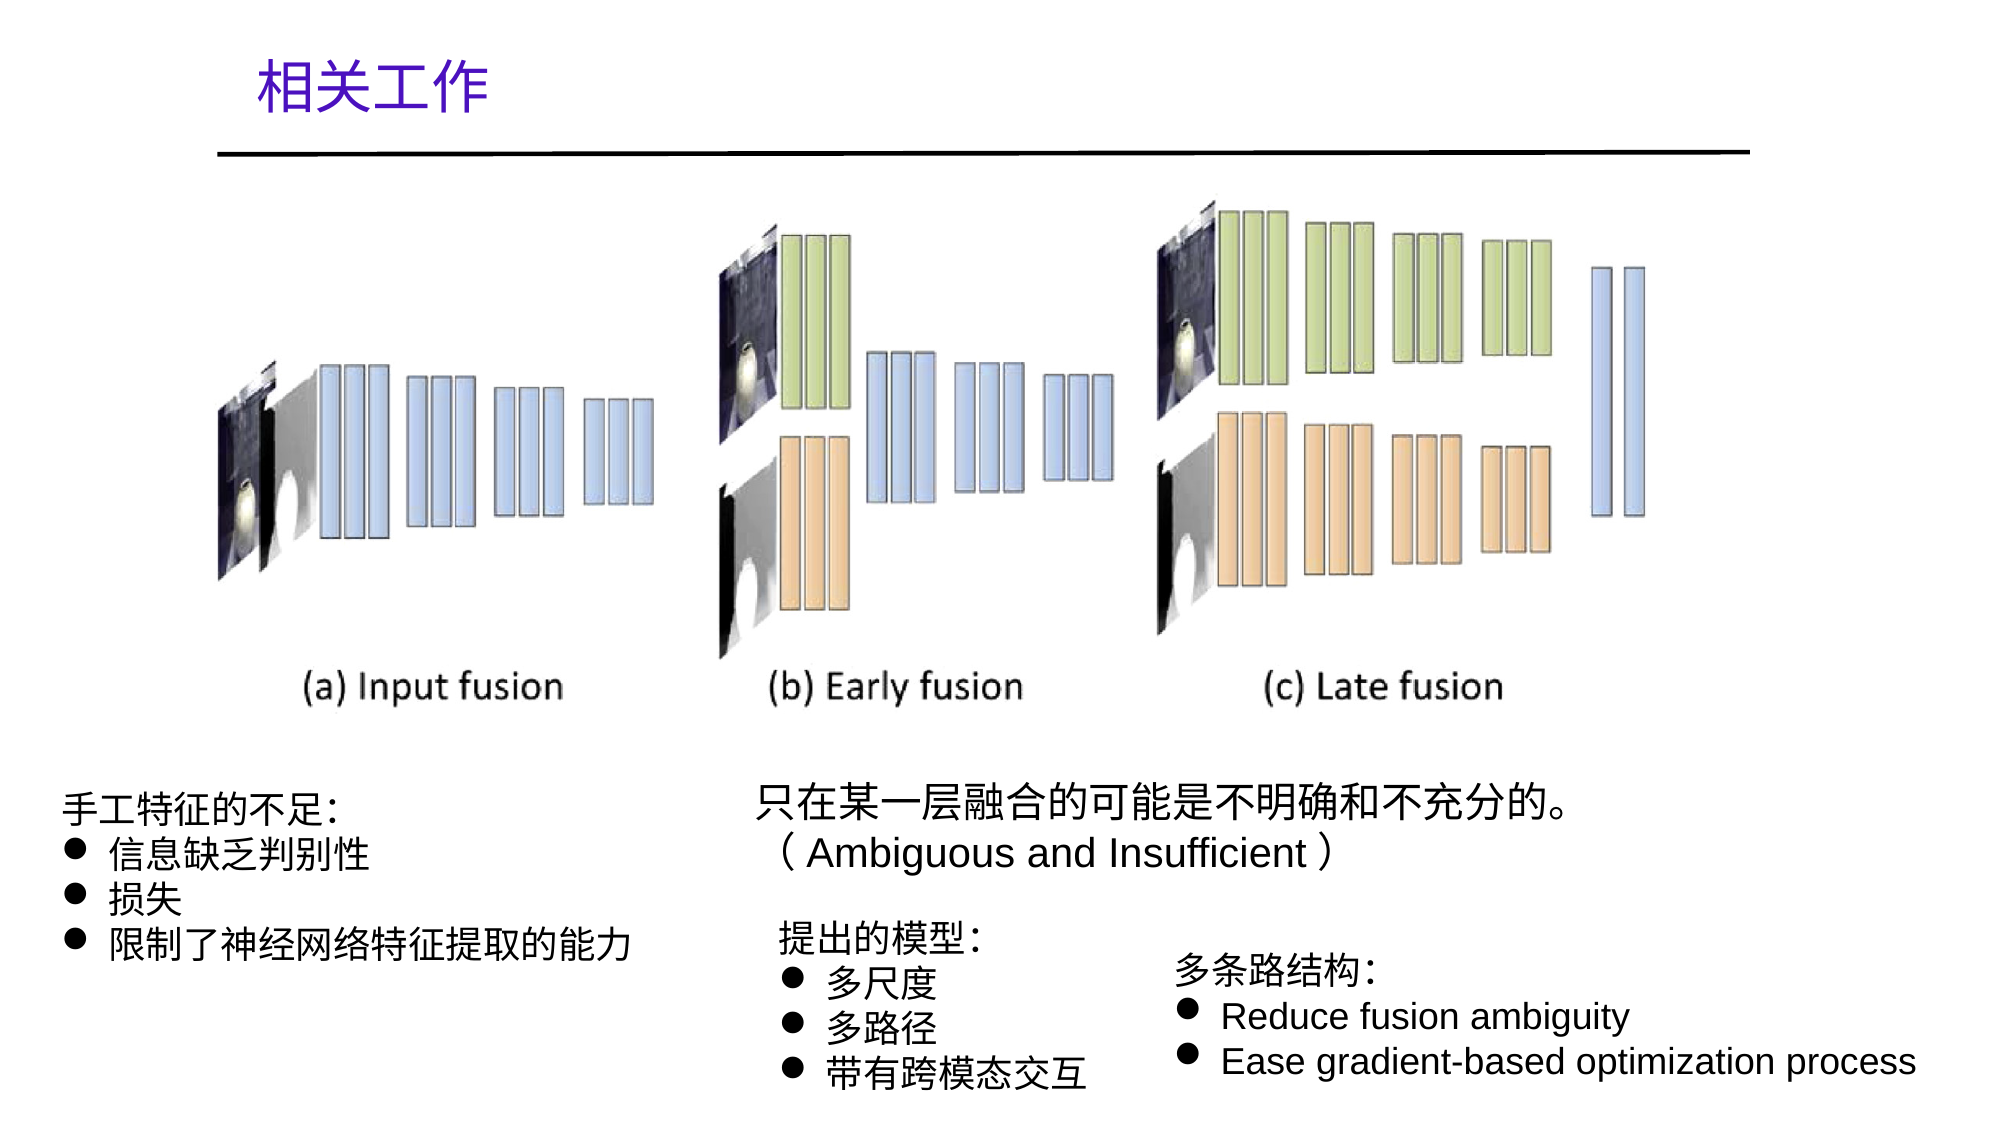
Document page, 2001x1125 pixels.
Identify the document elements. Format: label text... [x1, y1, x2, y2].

picture [213, 193, 1647, 714]
text_box 手工特征的不足： 信息缺乏判别性 损失 限制了神经网络特征提取的能力 [46, 778, 704, 974]
text_box 提出的模型： 多尺度 多路径 带有跨模态交互 [764, 907, 1186, 1103]
text_box 只在某一层融合的可能是不明确和不充分的。（Ambiguous and Insufficient） [740, 768, 1578, 884]
text_box 相关工作 [241, 42, 1029, 128]
text_box 多条路结构： Reduce fusion ambiguity Ease gradient-based optimization process [1186, 939, 1936, 1089]
